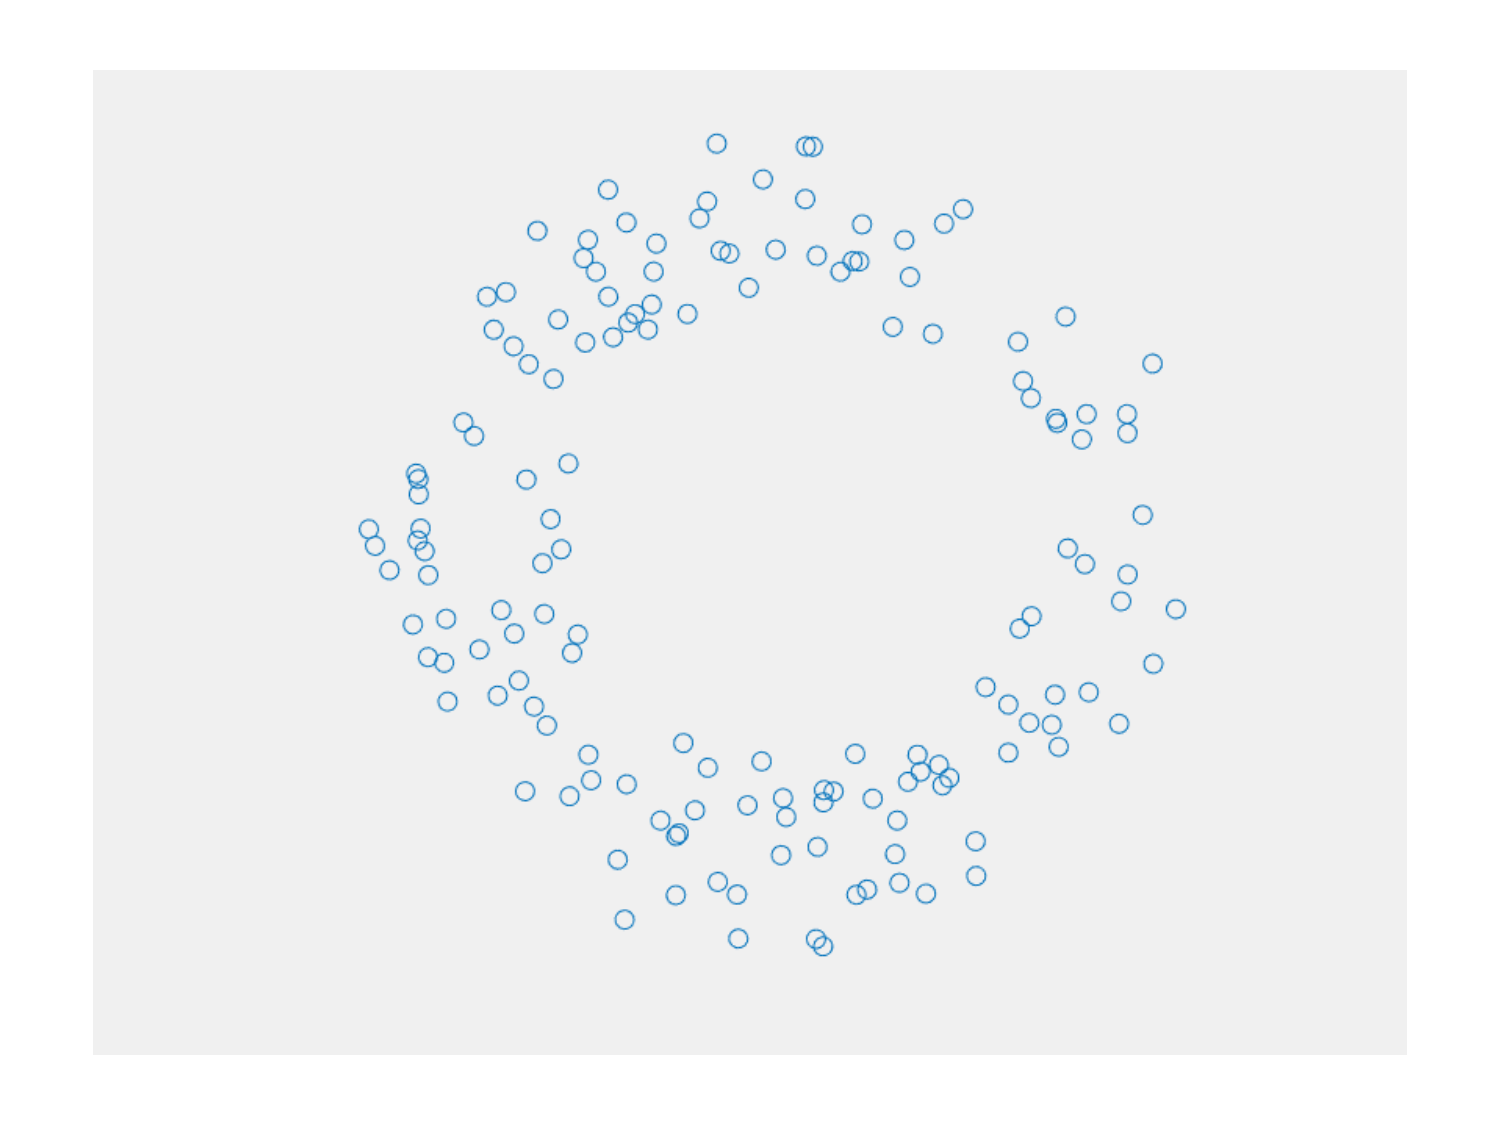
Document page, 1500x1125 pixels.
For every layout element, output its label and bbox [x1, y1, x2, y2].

picture [93, 70, 1407, 1055]
